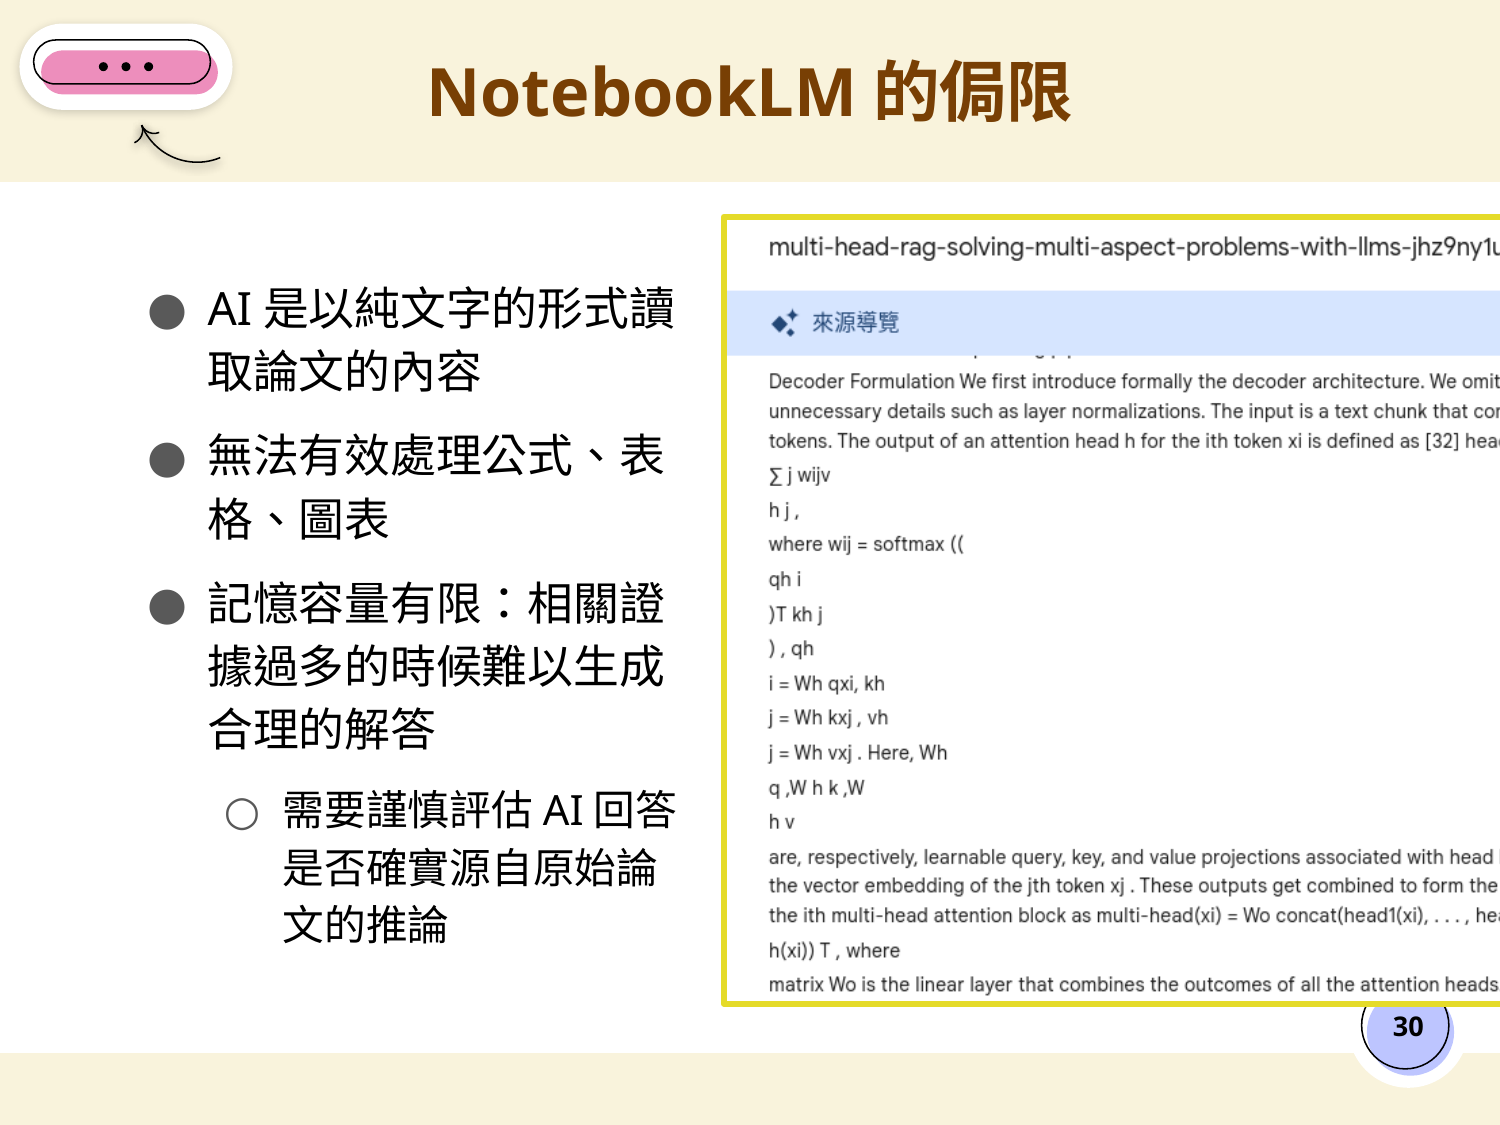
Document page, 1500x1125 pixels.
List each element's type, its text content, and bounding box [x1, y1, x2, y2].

title NotebookLM的侷限 [232, 23, 1268, 171]
picture [726, 219, 1500, 1001]
slide_number ‹#› [1363, 1010, 1454, 1071]
list AI是以純文字的形式讀取論文的內容 無法有效處理公式、表格、圖表 記憶容量有限：相關證據過多的時候難以生成合理的解答 需要謹慎評估AI回答是否確實源自原始論文的推論 [117, 220, 698, 1001]
